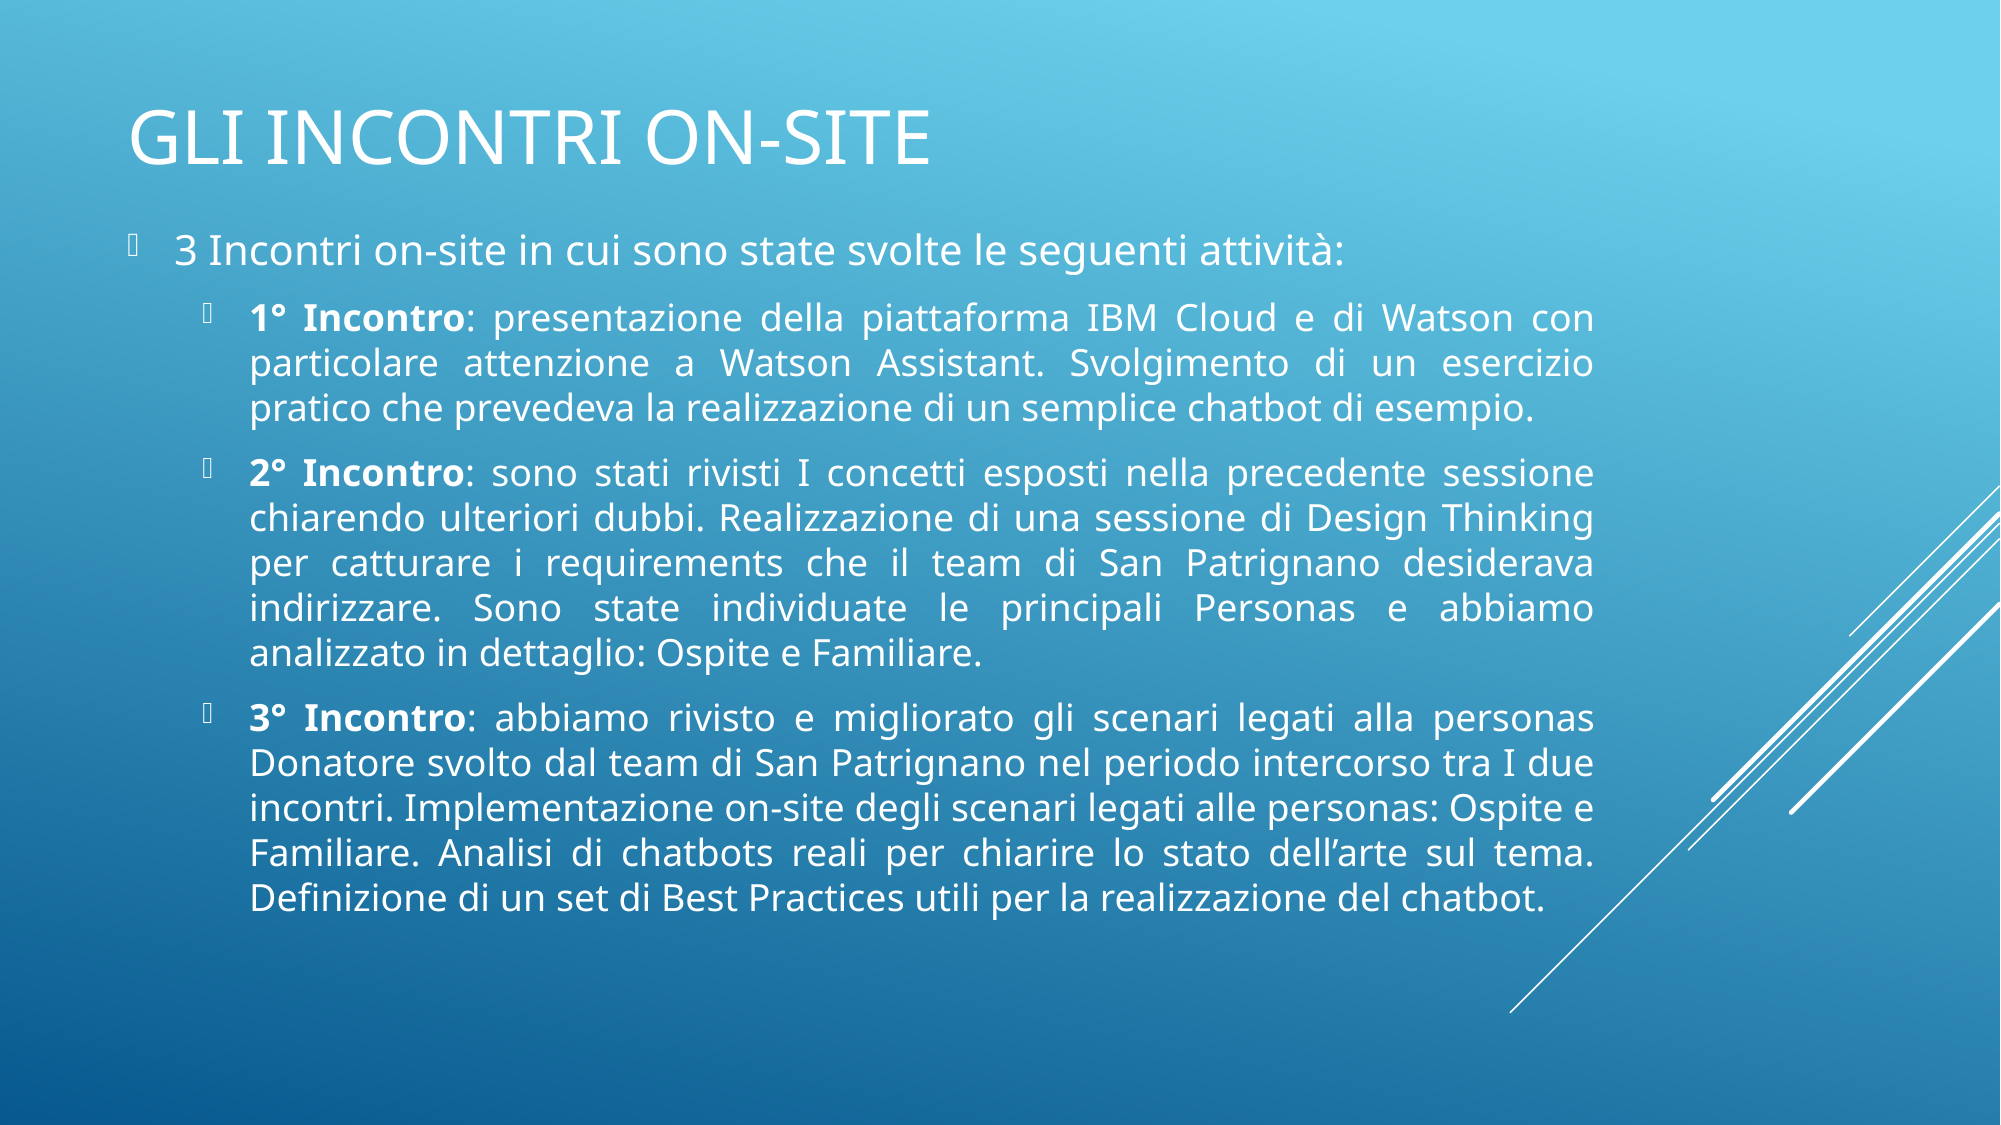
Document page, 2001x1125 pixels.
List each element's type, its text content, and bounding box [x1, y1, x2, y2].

list 3 Incontri on-site in cui sono state svolte le seguenti attività: 1° Incontro: presentazione della piattaforma IBM Cloud e di Watson con particolare attenzione a Watson Assistant. Svolgimento di un esercizio pratico che prevedeva la realizzazione di un semplice chatbot di esempio. 2° Incontro: sono stati rivisti I concetti esposti nella precedente sessione chiarendo ulteriori dubbi. Realizzazione di una sessione di Design Thinking per catturare i requirements che il team di San Patrignano desiderava indirizzare. Sono state individuate le principali Personas e abbiamo analizzato in dettaglio: Ospite e Familiare. 3° Incontro: abbiamo rivisto e migliorato gli scenari legati alla personas Donatore svolto dal team di San Patrignano nel periodo intercorso tra I due incontri. Implementazione on-site degli scenari legati alle personas: Ospite e Familiare. Analisi di chatbots reali per chiarire lo stato dell’arte sul tema. Definizione di un set di Best Practices utili per la realizzazione del chatbot. [112, 216, 1612, 1004]
title GLI INCONTRI ON-SITE [112, 77, 1513, 191]
